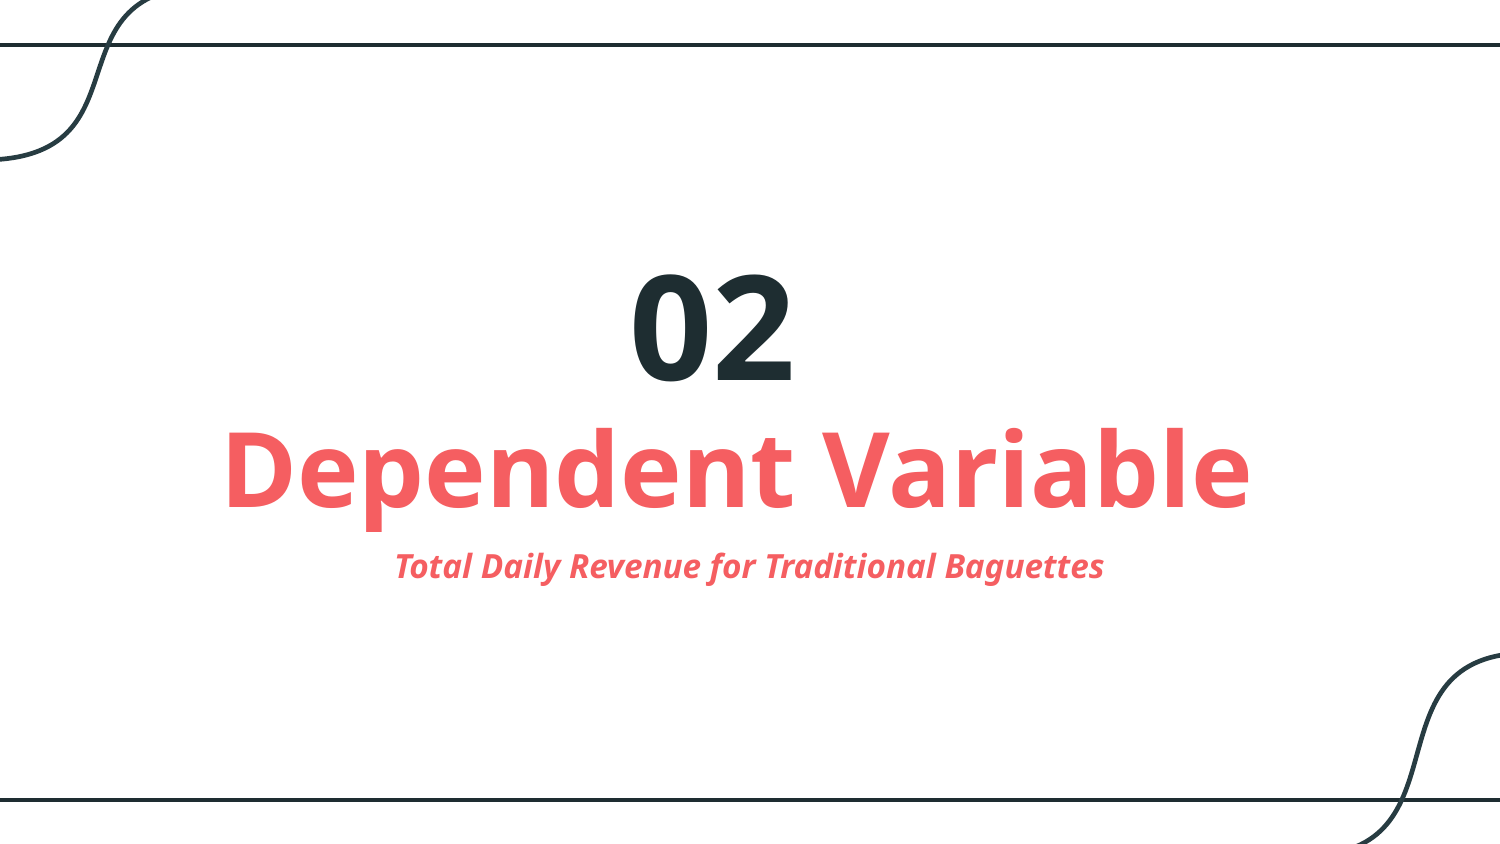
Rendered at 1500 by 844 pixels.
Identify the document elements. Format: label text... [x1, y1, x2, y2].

title Dependent Variable [172, 388, 1302, 523]
title Total Daily Revenue for Traditional Baguettes [185, 530, 1315, 665]
title 02 [614, 219, 886, 381]
